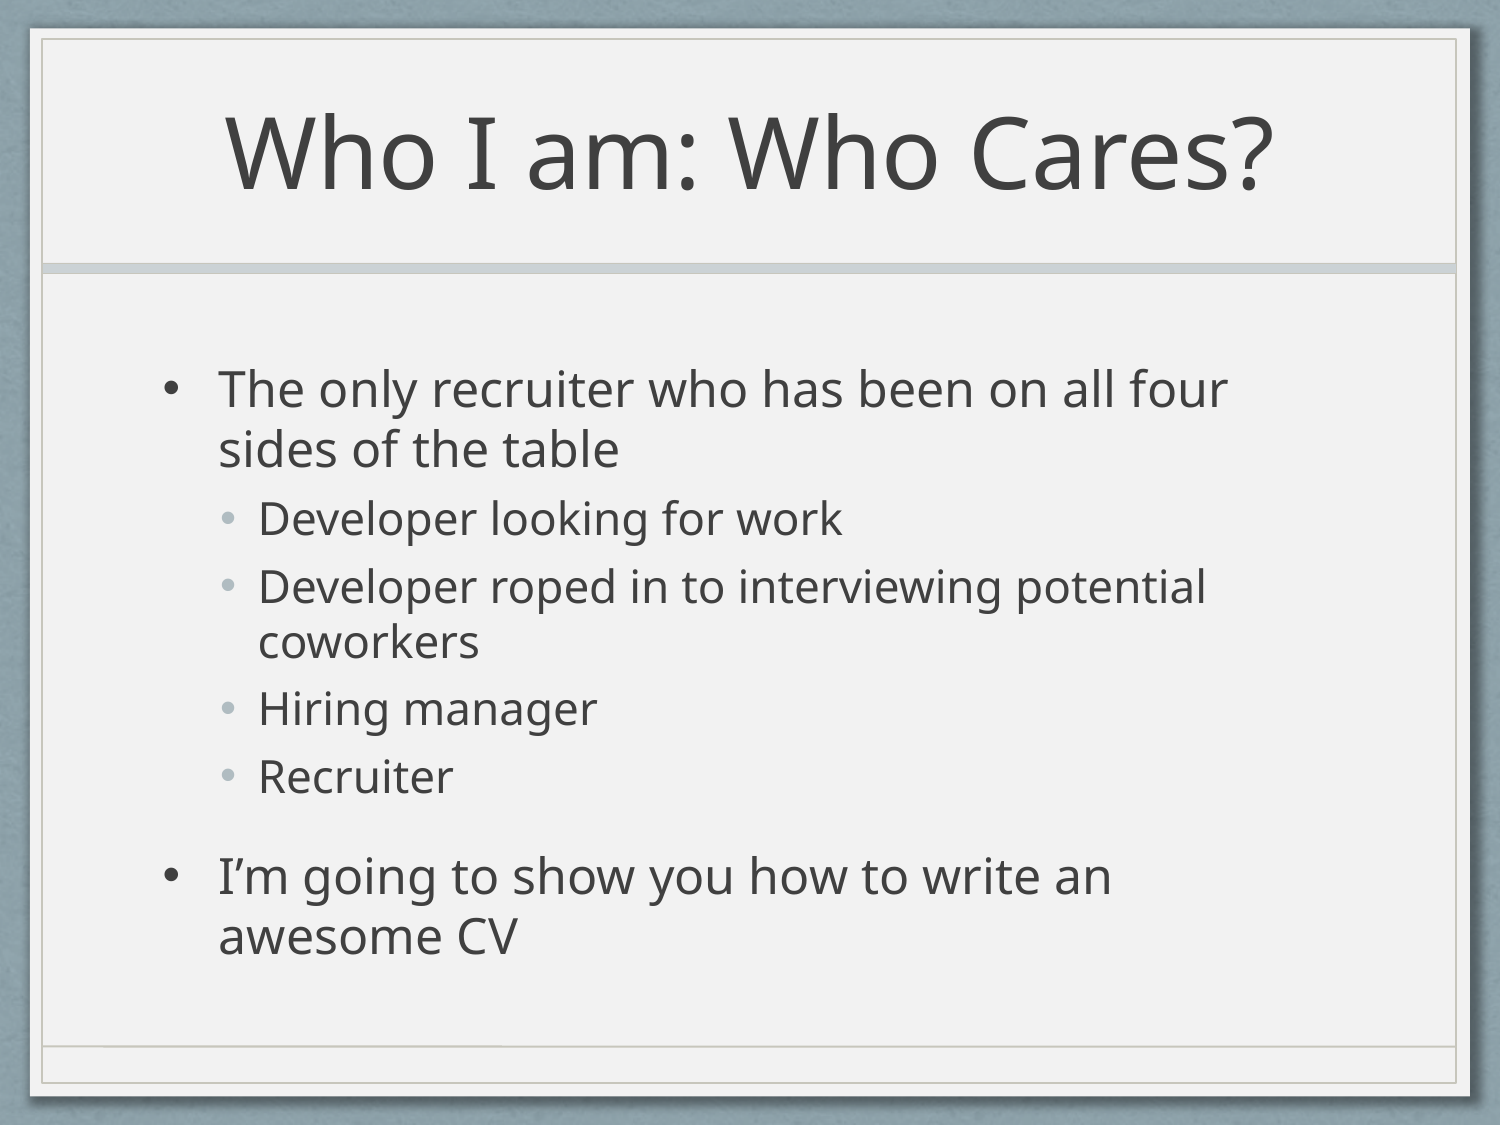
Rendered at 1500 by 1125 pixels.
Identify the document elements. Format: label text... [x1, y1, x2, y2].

list The only recruiter who has been on all four sides of the table Developer looking for work Developer roped in to interviewing potential coworkers Hiring manager Recruiter I’m going to show you how to write an awesome CV [147, 350, 1353, 995]
title Who I am: Who Cares? [147, 40, 1353, 260]
